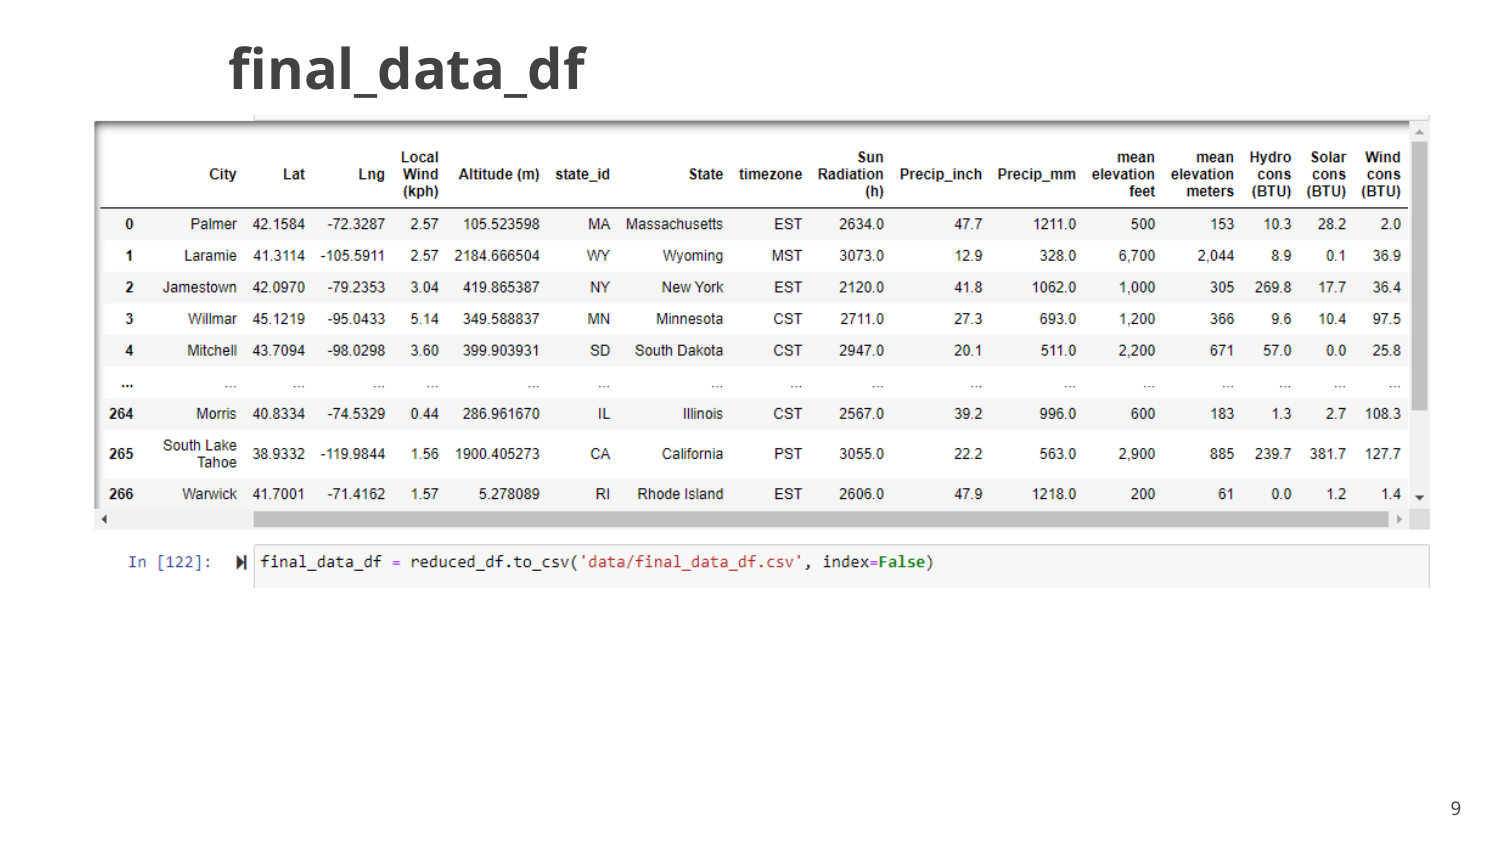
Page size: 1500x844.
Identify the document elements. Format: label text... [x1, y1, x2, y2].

picture [92, 115, 1441, 589]
title final_data_df [213, 18, 999, 113]
slide_number 9 [1386, 777, 1477, 842]
